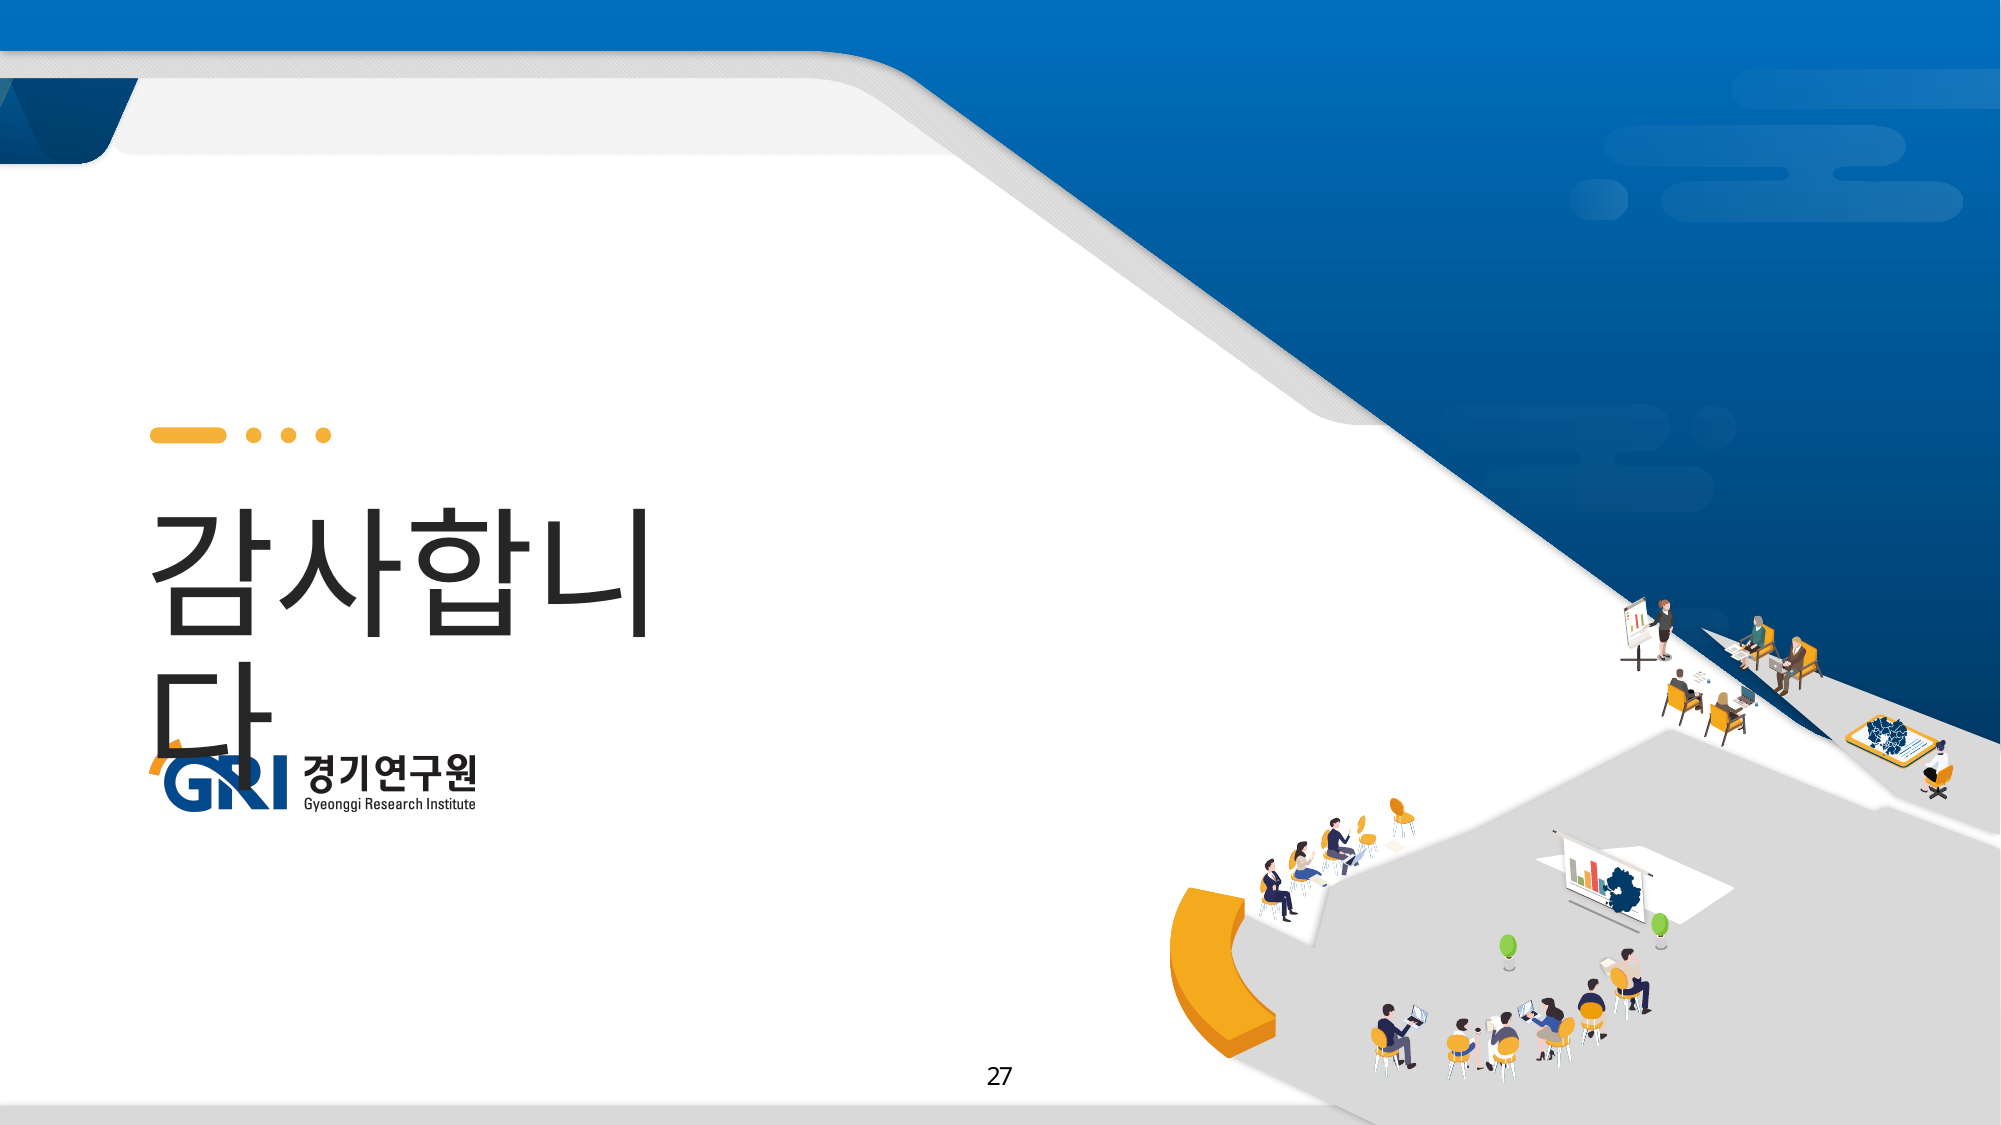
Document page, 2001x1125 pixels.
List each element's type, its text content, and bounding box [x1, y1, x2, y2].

picture [149, 739, 475, 812]
text_box 감사합니다 [145, 504, 780, 811]
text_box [149, 427, 332, 444]
picture [1602, 866, 1643, 913]
